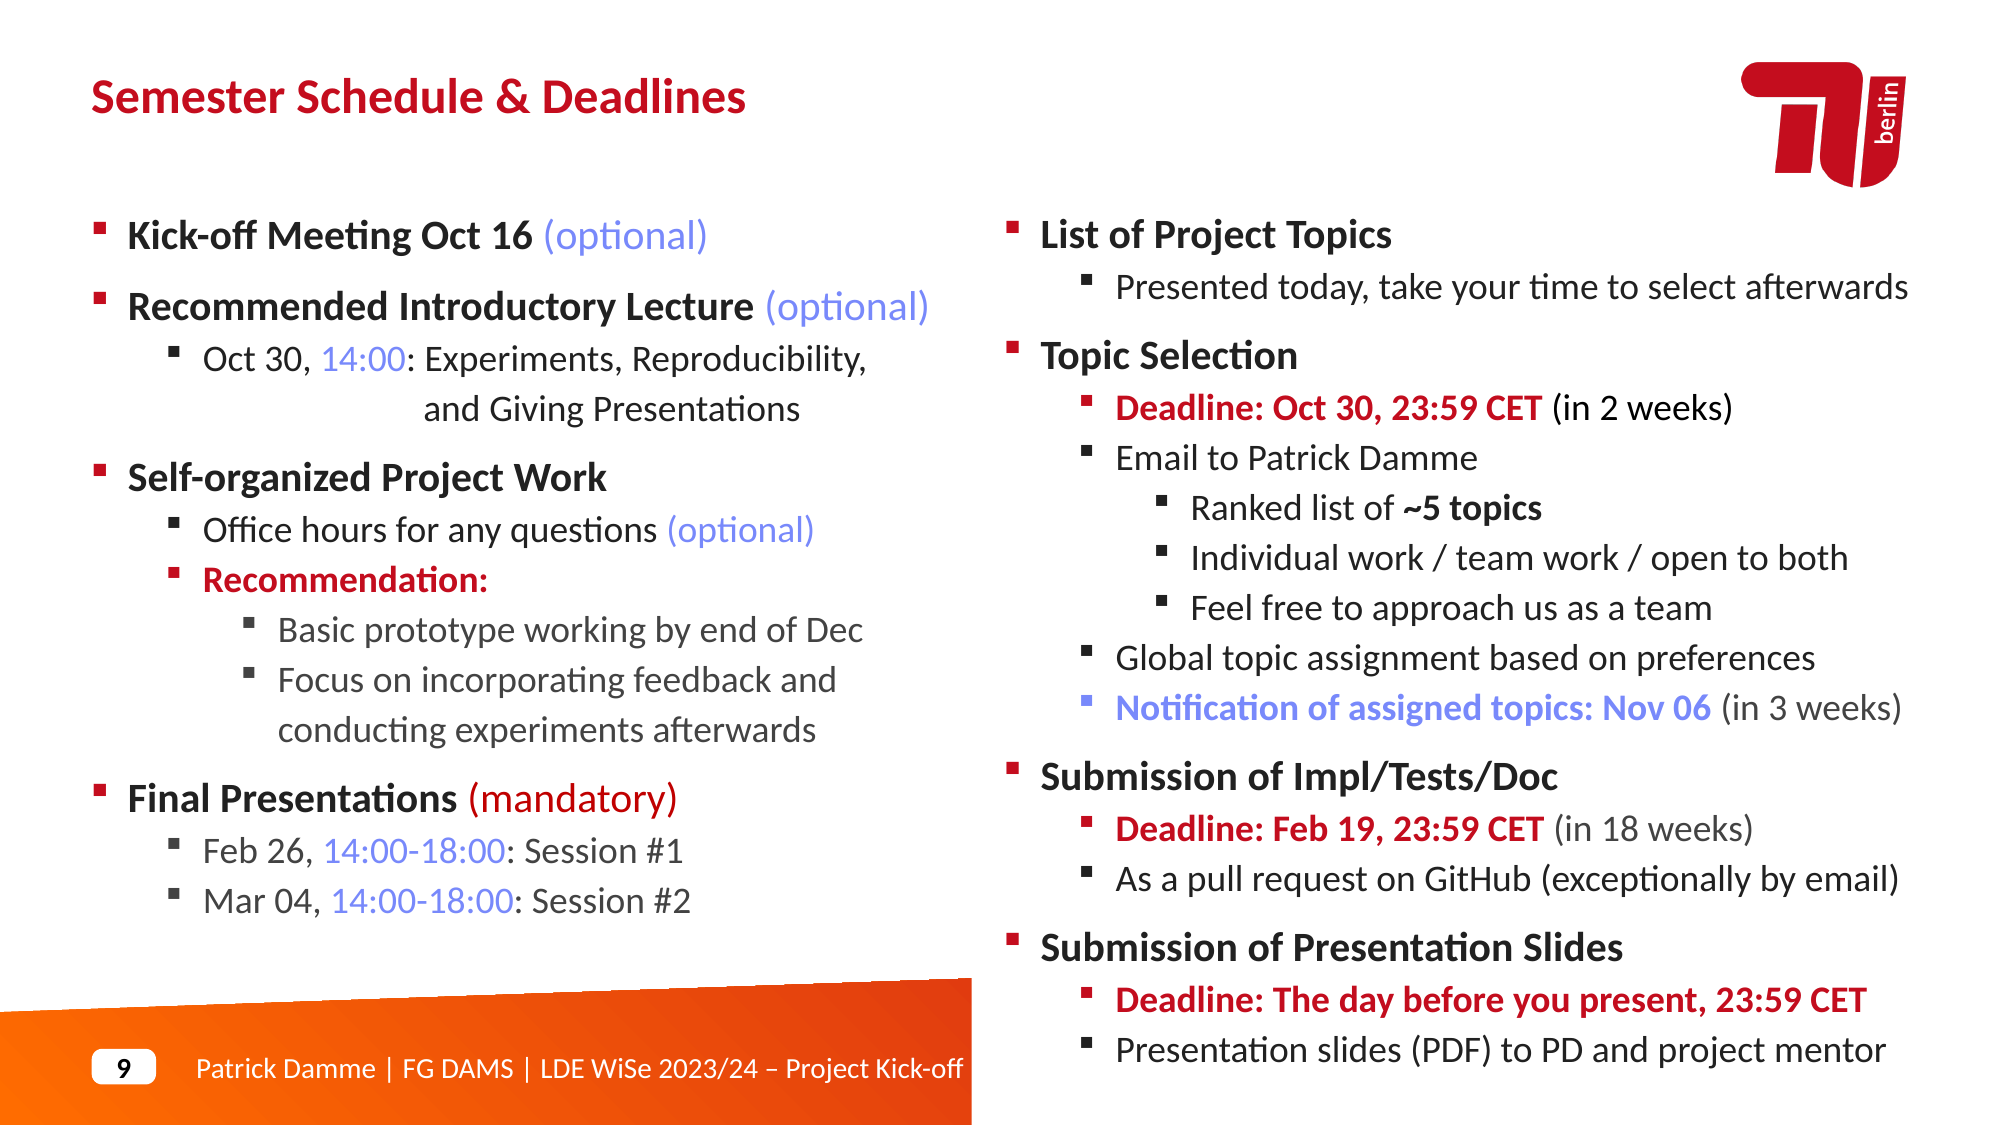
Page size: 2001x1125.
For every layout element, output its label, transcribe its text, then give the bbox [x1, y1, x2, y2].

text_box [971, 928, 2000, 1125]
list Semester Schedule & Deadlines [91, 65, 1455, 183]
picture [1741, 62, 1906, 188]
list List of Project Topics Presented today, take your time to select afterwards Topic Selection Deadline: Oct 30, 23:59 CET (in 2 weeks) Email to Patrick Damme Ranked list of ~5 topics Individual work / team work / open to both Feel free to approach us as a team Global topic assignment based on preferences Notification of assigned topics: Nov 06 (in 3 weeks) Submission of Impl/Tests/Doc Deadline: Feb 19, 23:59 CET (in 18 weeks) As a pull request on GitHub (exceptionally by email) Submission of Presentation Slides Deadline: The day before you present, 23:59 CET Presentation slides (PDF) to PD and project mentor [1003, 207, 1913, 947]
list Kick-off Meeting Oct 16 (optional) Recommended Introductory Lecture (optional) Oct 30, 14:00: Experiments, Reproducibility, and Giving Presentations Self-organized Project Work Office hours for any questions (optional) Recommendation: Basic prototype working by end of Dec Focus on incorporating feedback and conducting experiments afterwards Final Presentations (mandatory) Feb 26, 14:00-18:00: Session #1 Mar 04, 14:00-18:00: Session #2 [90, 208, 1000, 948]
